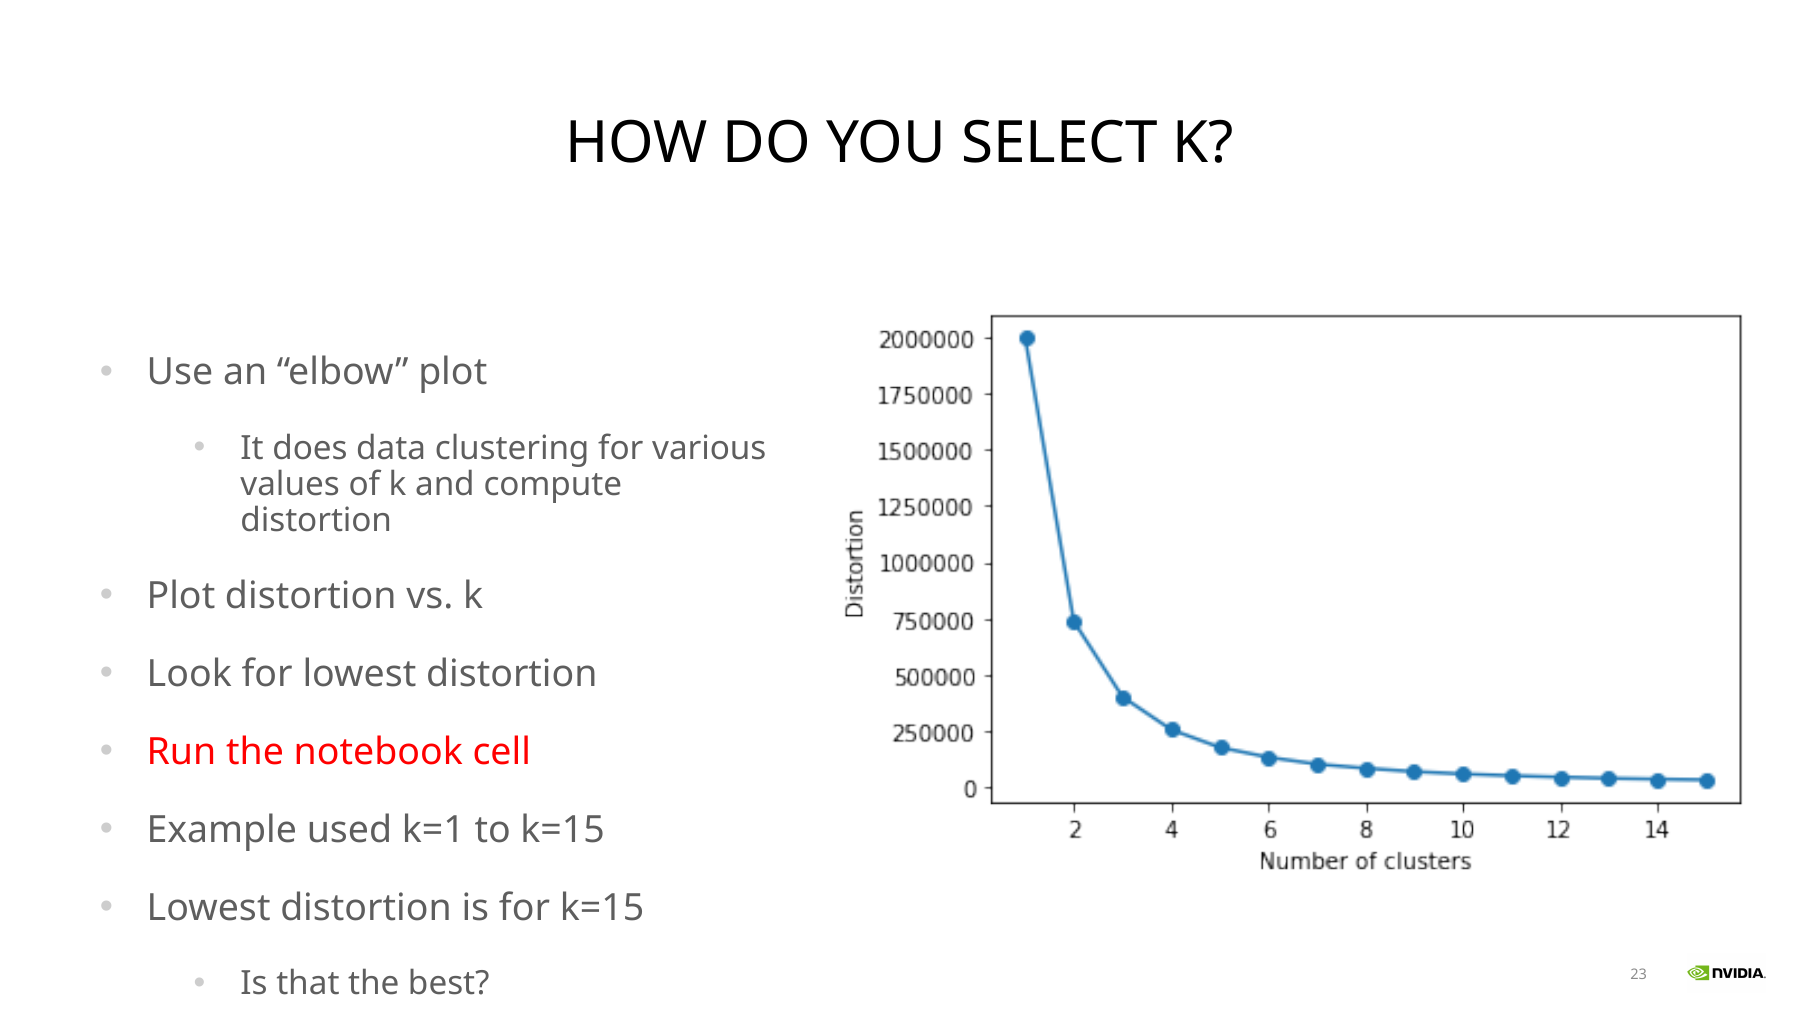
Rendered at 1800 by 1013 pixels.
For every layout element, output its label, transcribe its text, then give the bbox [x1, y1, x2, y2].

picture [829, 302, 1756, 888]
picture [1687, 953, 1766, 993]
title How do you select K? [81, 85, 1719, 183]
list Use an “elbow” plot It does data clustering for various values of k and compute distortion Plot distortion vs. k Look for lowest distortion Run the notebook cell Example used k=1 to k=15 Lowest distortion is for k=15 Is that the best? [84, 344, 791, 956]
